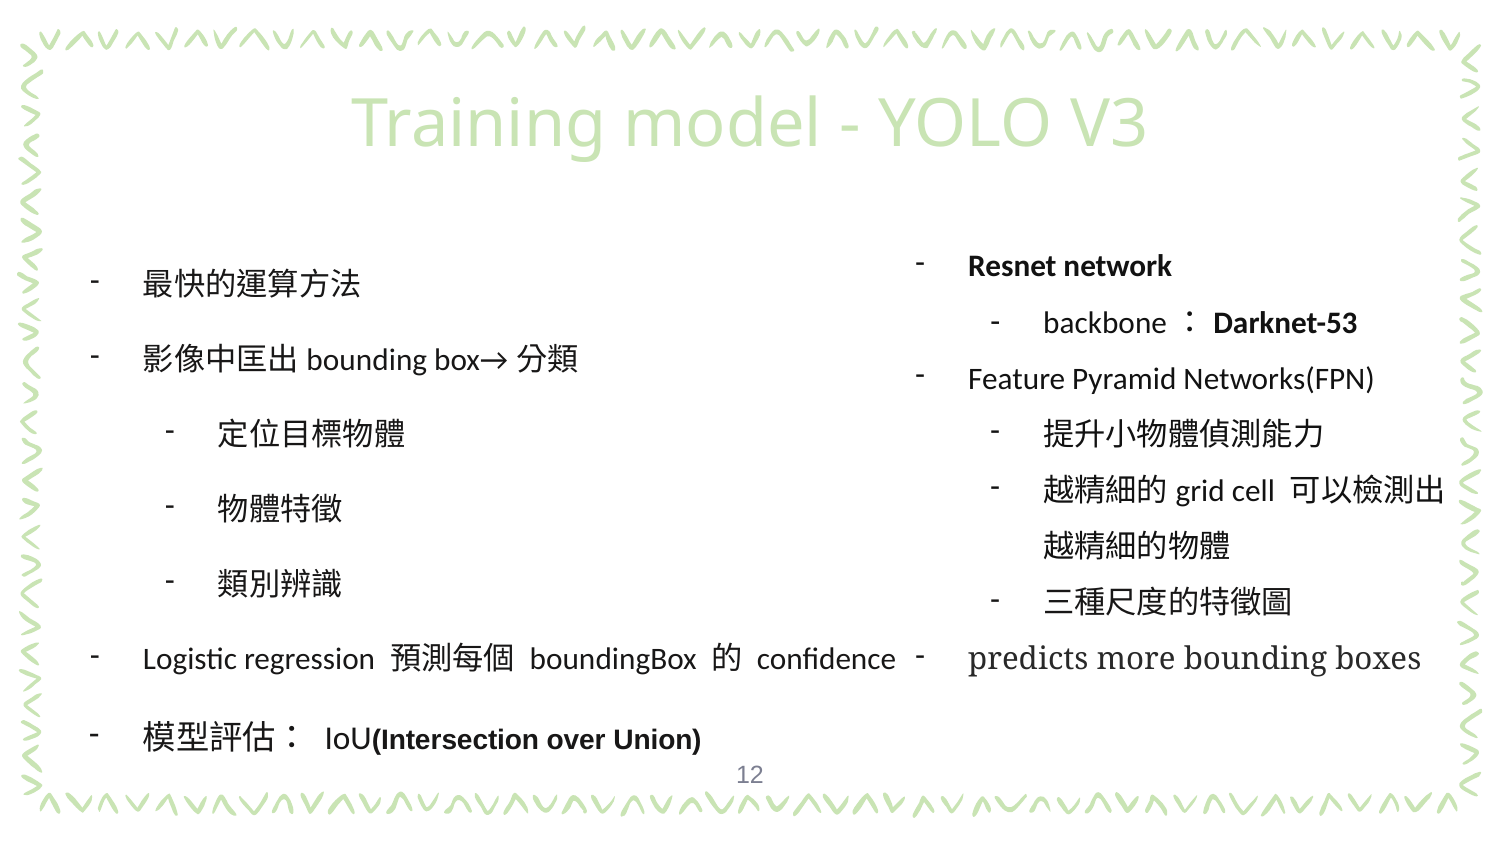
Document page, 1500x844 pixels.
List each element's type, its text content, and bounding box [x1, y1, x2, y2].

list Resnet network backbone：Darknet-53 Feature Pyramid Networks(FPN) 提升小物體偵測能力 越精細的grid cell 可以檢測出越精細的物體 三種尺度的特徵圖 predicts more bounding boxes [916, 211, 1474, 741]
title Training model - YOLO V3 [146, 33, 1354, 175]
list 最快的運算方法 影像中匡出bounding box→分類 定位目標物體 物體特徵 類別辨識 Logistic regression 預測每個 boundingBox 的 confidence 模型評估： IoU(Intersection over Union) [52, 211, 916, 741]
slide_number ‹#› [0, 741, 1500, 807]
